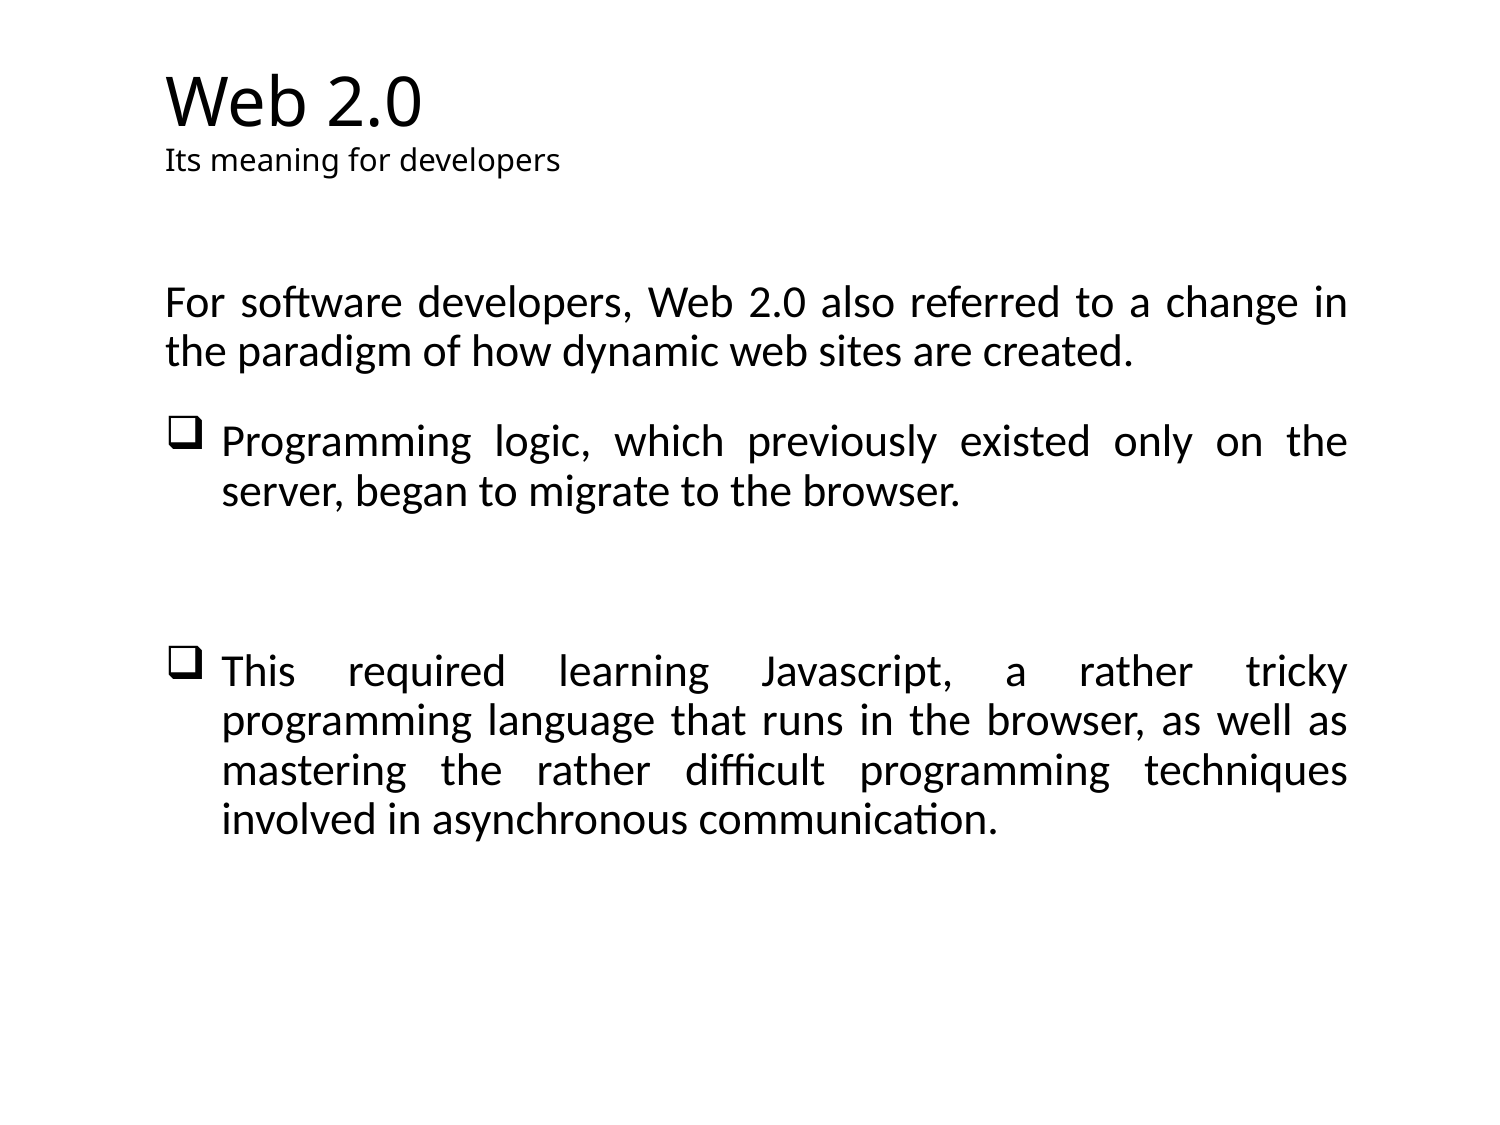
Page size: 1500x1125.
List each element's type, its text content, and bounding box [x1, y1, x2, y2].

list Its meaning for developers [150, 137, 1200, 188]
list For software developers, Web 2.0 also referred to a change in the paradigm of how dynamic web sites are created. Programming logic, which previously existed only on the server, began to migrate to the browser. This required learning Javascript, a rather tricky programming language that runs in the browser, as well as mastering the rather difficult programming techniques involved in asynchronous communication. [150, 270, 1365, 1012]
title Web 2.0 [150, 20, 1425, 188]
